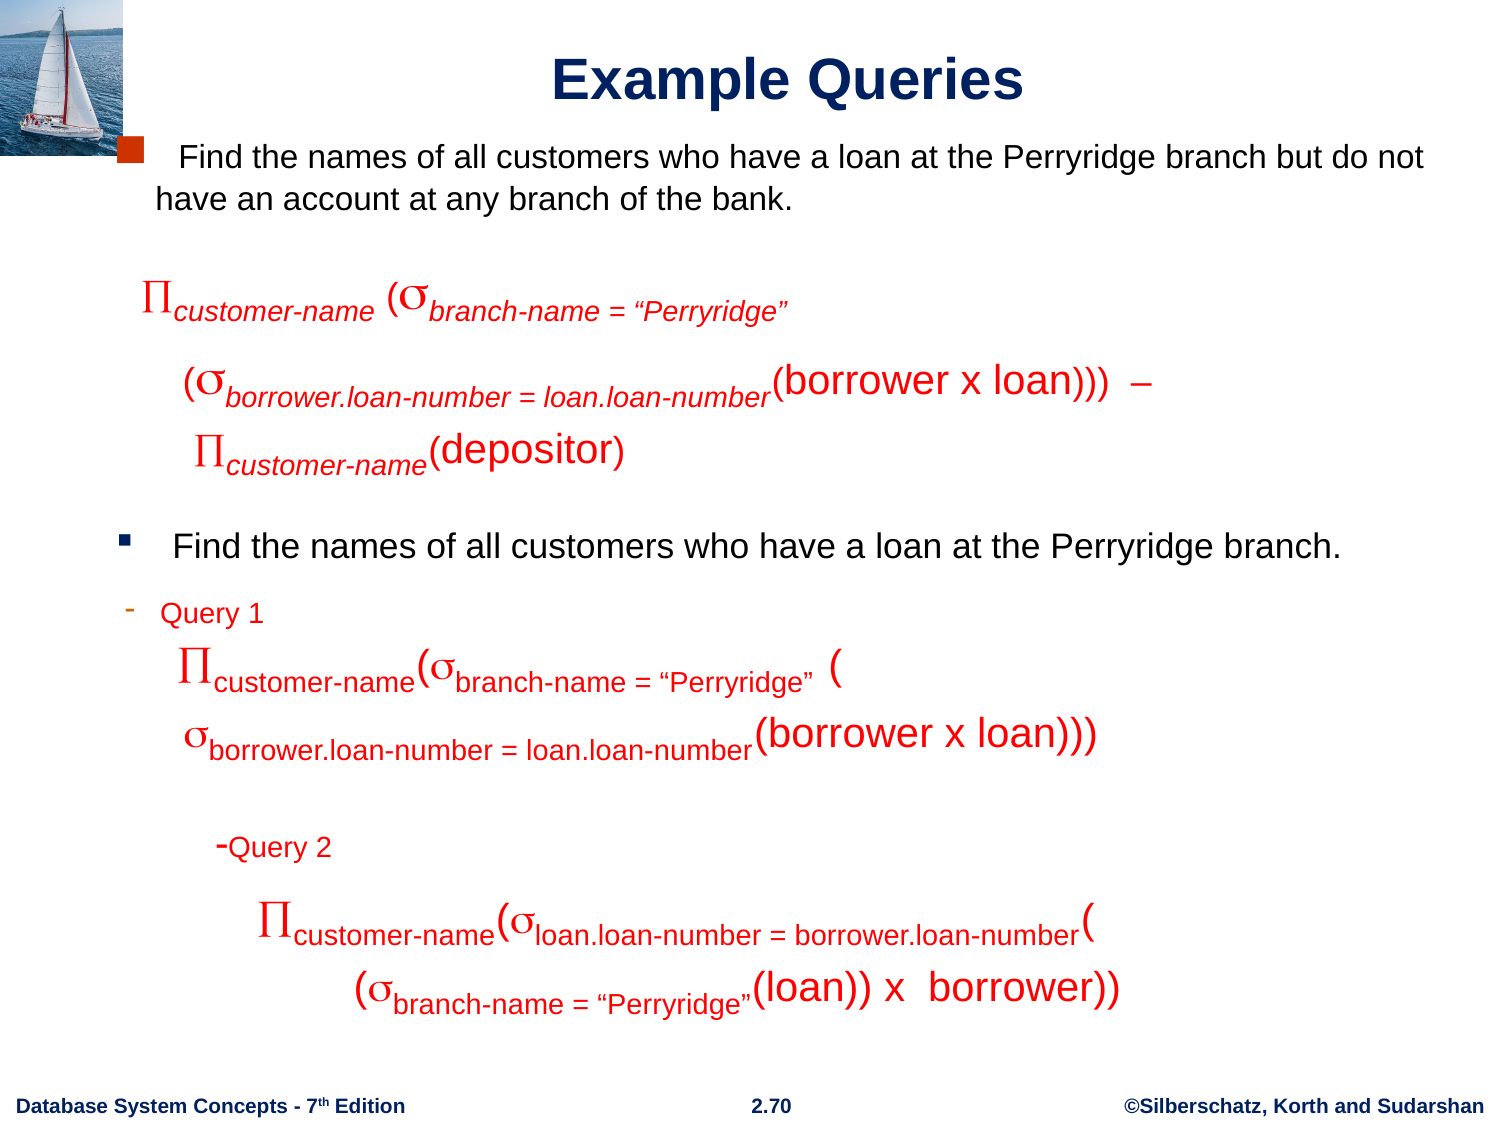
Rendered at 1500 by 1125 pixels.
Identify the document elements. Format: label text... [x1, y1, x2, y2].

text_box customer-name (branch-name = “Perryridge” (borrower.loan-number = loan.loan-number(borrower x loan))) – customer-name(depositor) [125, 251, 1500, 489]
text_box Find the names of all customers who have a loan at the Perryridge branch. [100, 520, 1500, 635]
text_box Query 1 customer-name(branch-name = “Perryridge” ( borrower.loan-number = loan.loan-number(borrower x loan))) [70, 587, 1396, 814]
text_box Find the names of all customers who have a loan at the Perryridge branch but do not have an account at any branch of the bank. [105, 119, 1475, 224]
picture [0, 0, 123, 156]
text_box Query 2 customer-name(loan.loan-number = borrower.loan-number( (branch-name = “Perryridge”(loan)) x borrower)) [114, 808, 1137, 1068]
title Example Queries [125, 18, 1452, 119]
